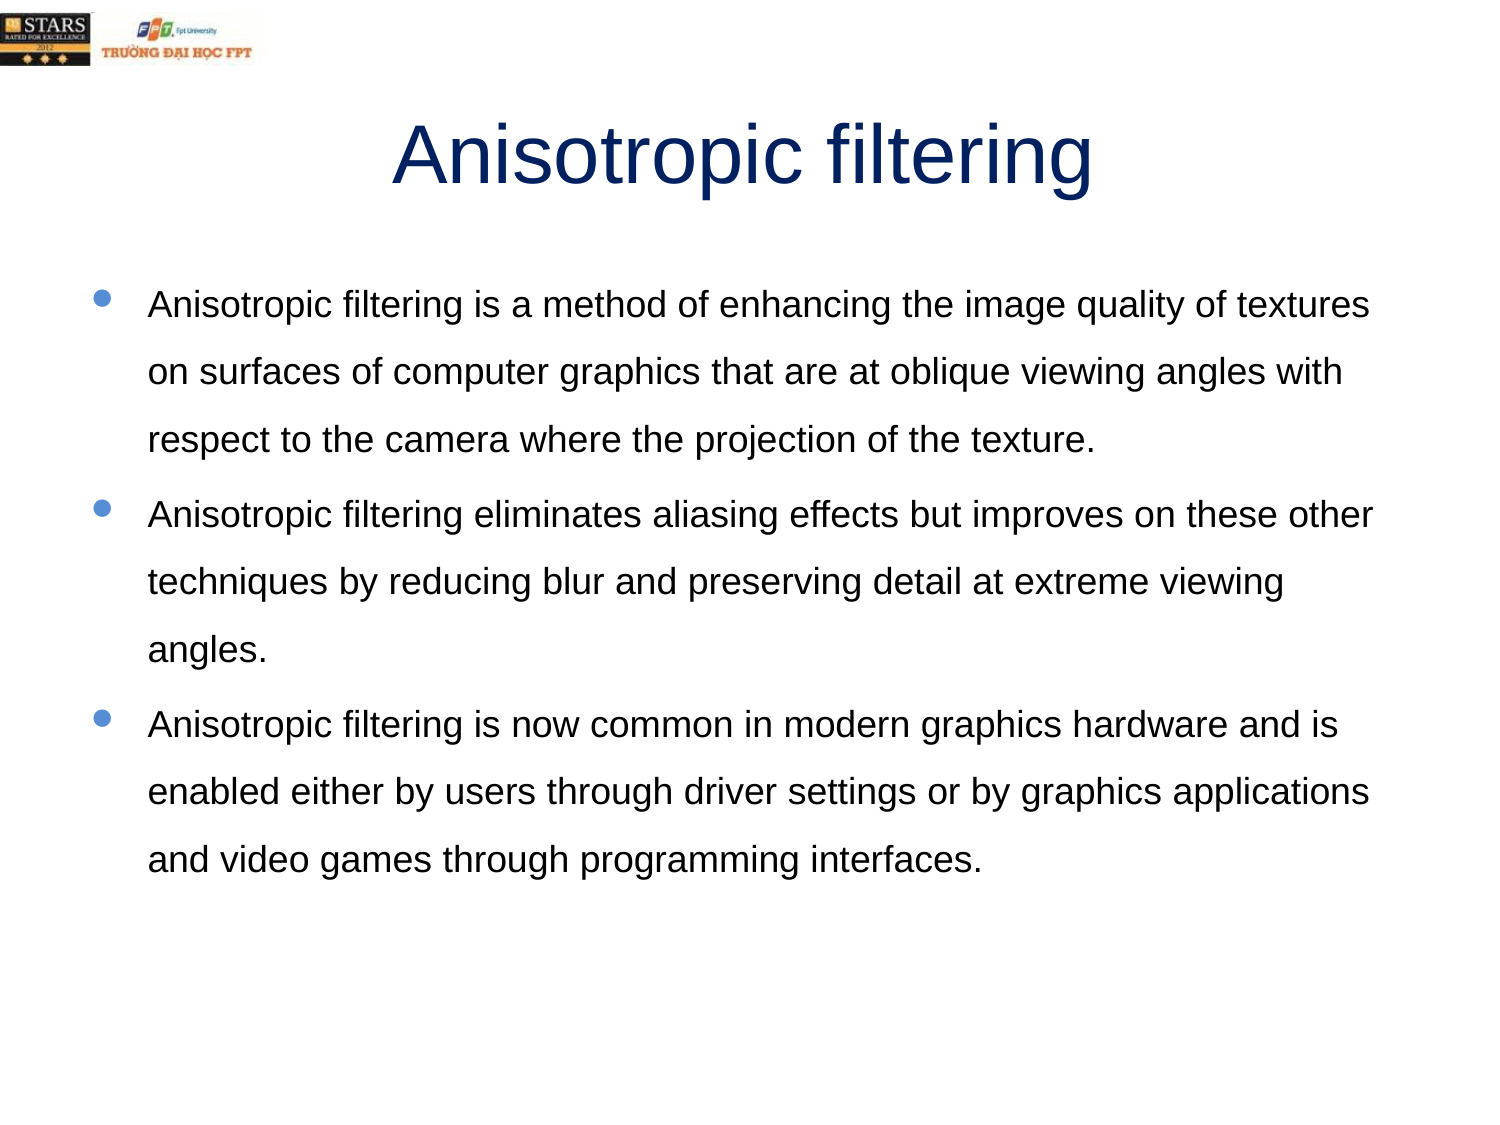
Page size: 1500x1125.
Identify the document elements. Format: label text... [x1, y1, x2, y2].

picture [0, 12, 263, 66]
list Anisotropic filtering is a method of enhancing the image quality of textures on surfaces of computer graphics that are at oblique viewing angles with respect to the camera where the projection of the texture. Anisotropic filtering eliminates aliasing effects but improves on these other techniques by reducing blur and preserving detail at extreme viewing angles. Anisotropic filtering is now common in modern graphics hardware and is enabled either by users through driver settings or by graphics applications and video games through programming interfaces. [76, 249, 1427, 1103]
title Anisotropic filtering [80, 97, 1431, 203]
